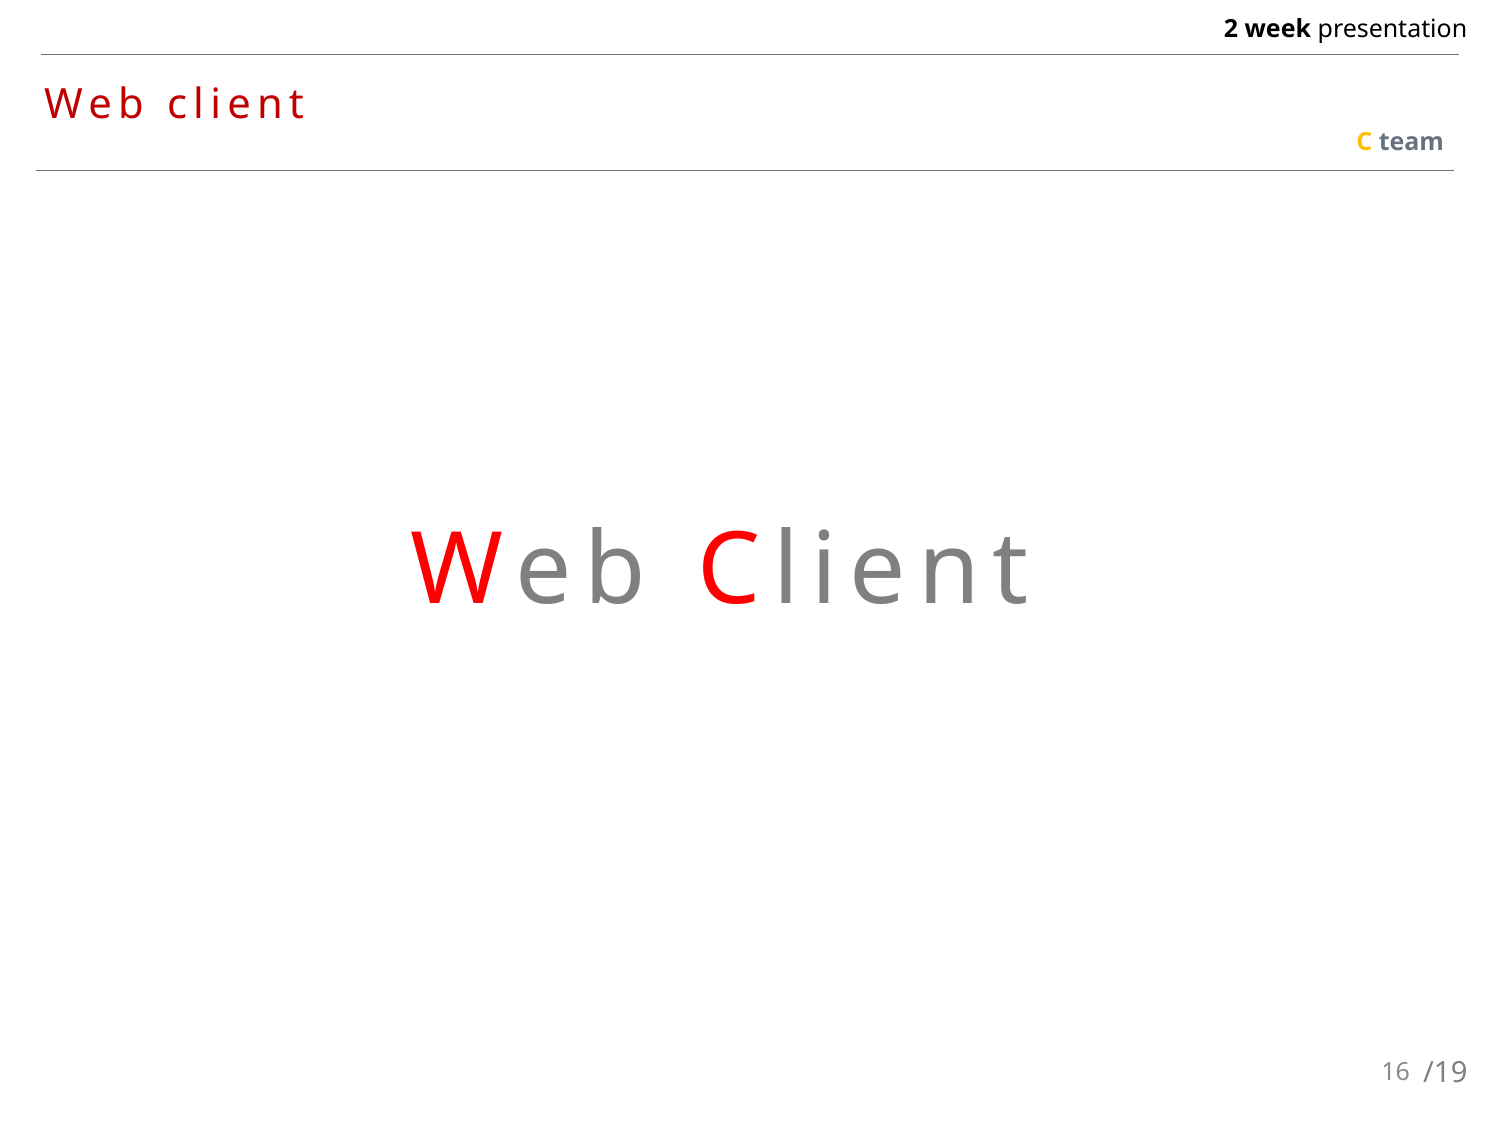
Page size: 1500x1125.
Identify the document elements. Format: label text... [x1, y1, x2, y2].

text_box Web Client [395, 514, 1266, 631]
slide_number 16 [1074, 1042, 1425, 1103]
text_box Web client [29, 75, 939, 136]
text_box C team [1151, 123, 1459, 163]
text_box /19 [1408, 1046, 1500, 1096]
